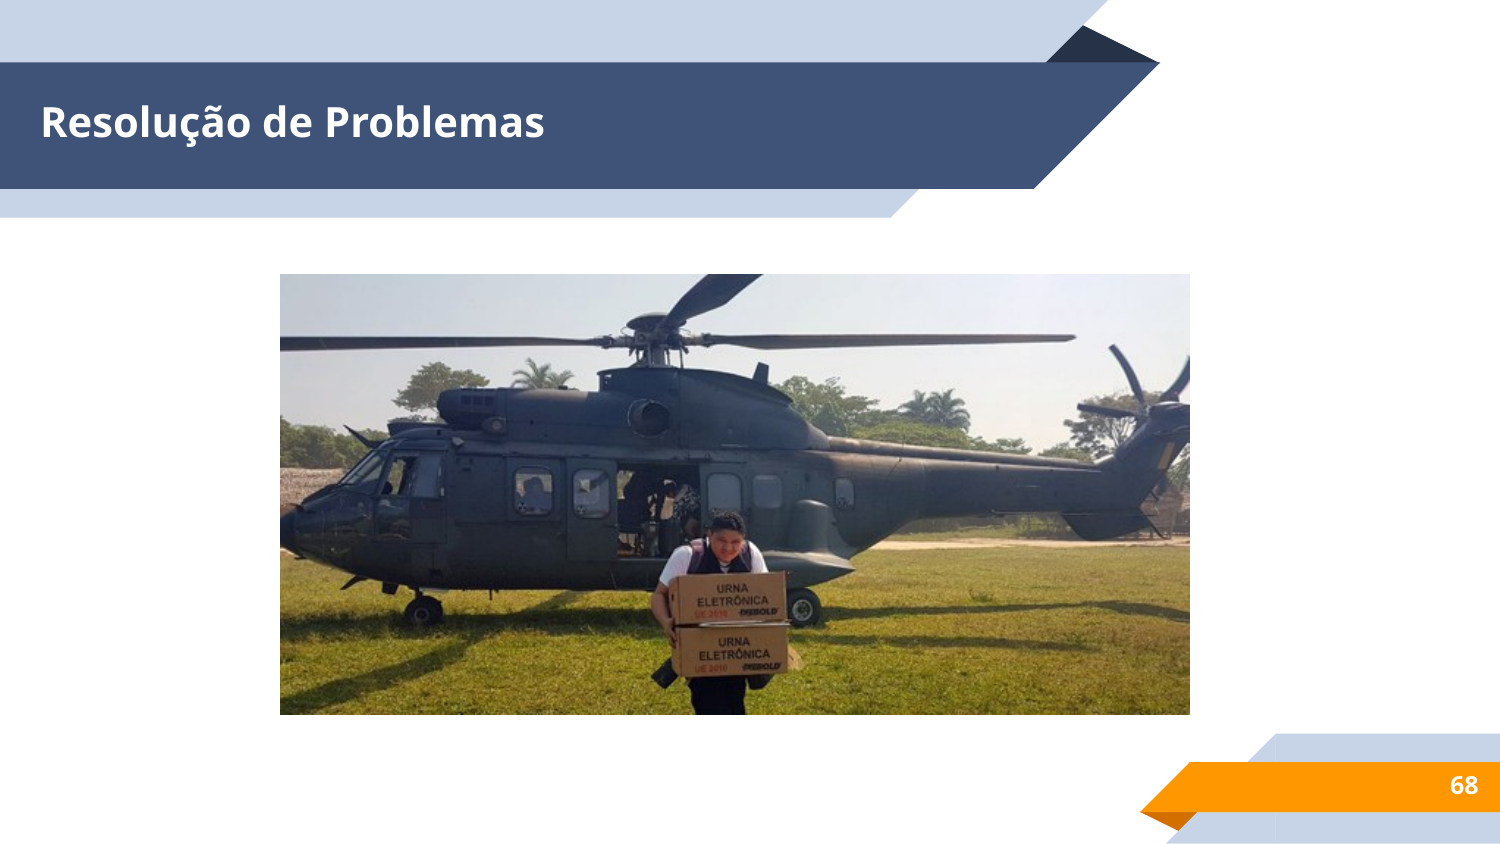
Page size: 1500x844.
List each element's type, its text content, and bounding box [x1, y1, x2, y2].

title Resolução de Problemas [25, 58, 979, 185]
slide_number ‹#› [1249, 760, 1494, 813]
picture [280, 274, 1190, 715]
